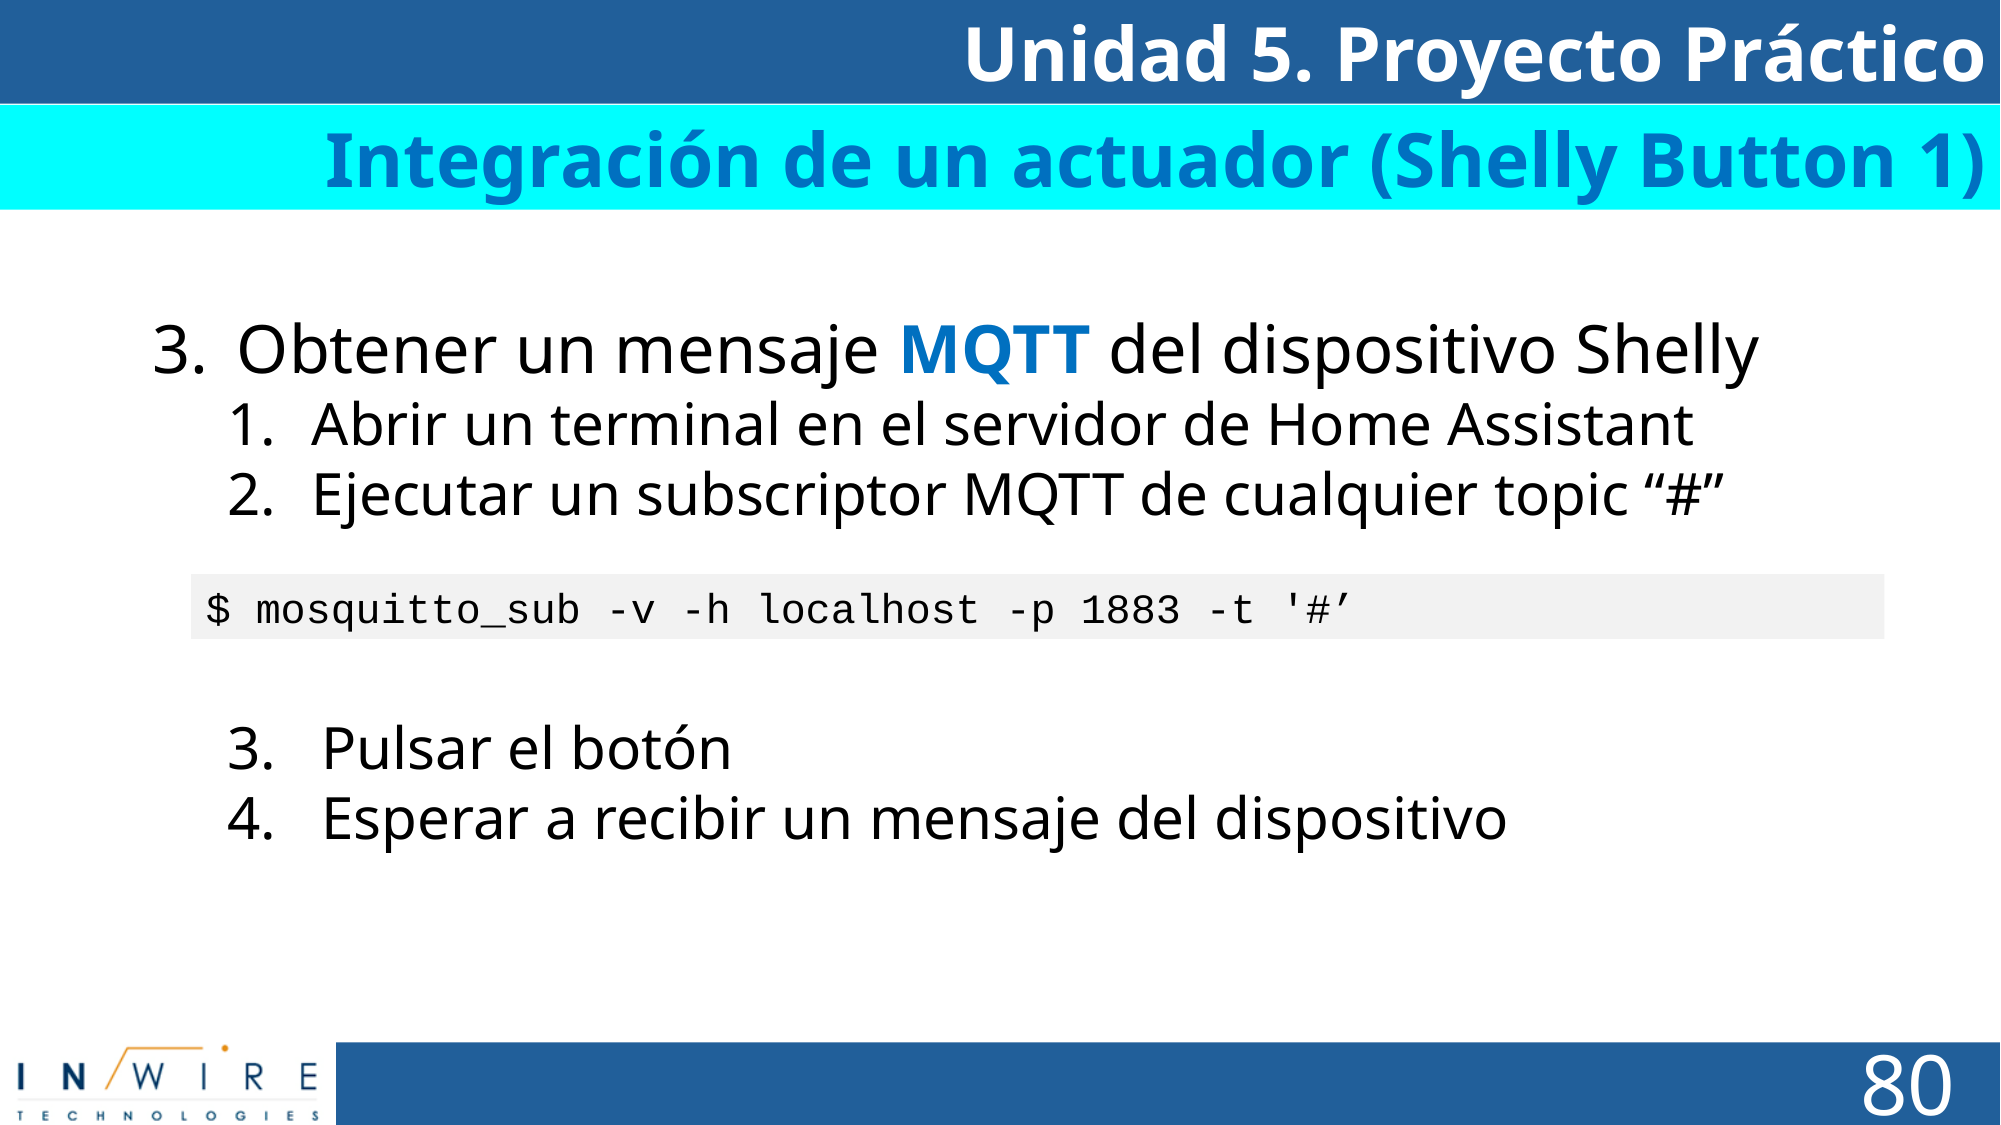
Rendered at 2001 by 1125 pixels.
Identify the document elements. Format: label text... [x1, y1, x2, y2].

list Obtener un mensaje MQTT del dispositivo Shelly Abrir un terminal en el servidor de Home Assistant Ejecutar un subscriptor MQTT de cualquier topic “#” Pulsar el botón Esperar a recibir un mensaje del dispositivo [137, 299, 1863, 1014]
text_box Unidad 5. Proyecto Práctico [0, 0, 2000, 104]
picture [0, 1037, 336, 1125]
text_box Integración de un actuador (Shelly Button 1) [0, 104, 2000, 210]
text_box $ mosquitto_sub -v -h localhost -p 1883 -t '#’ [191, 574, 1885, 639]
